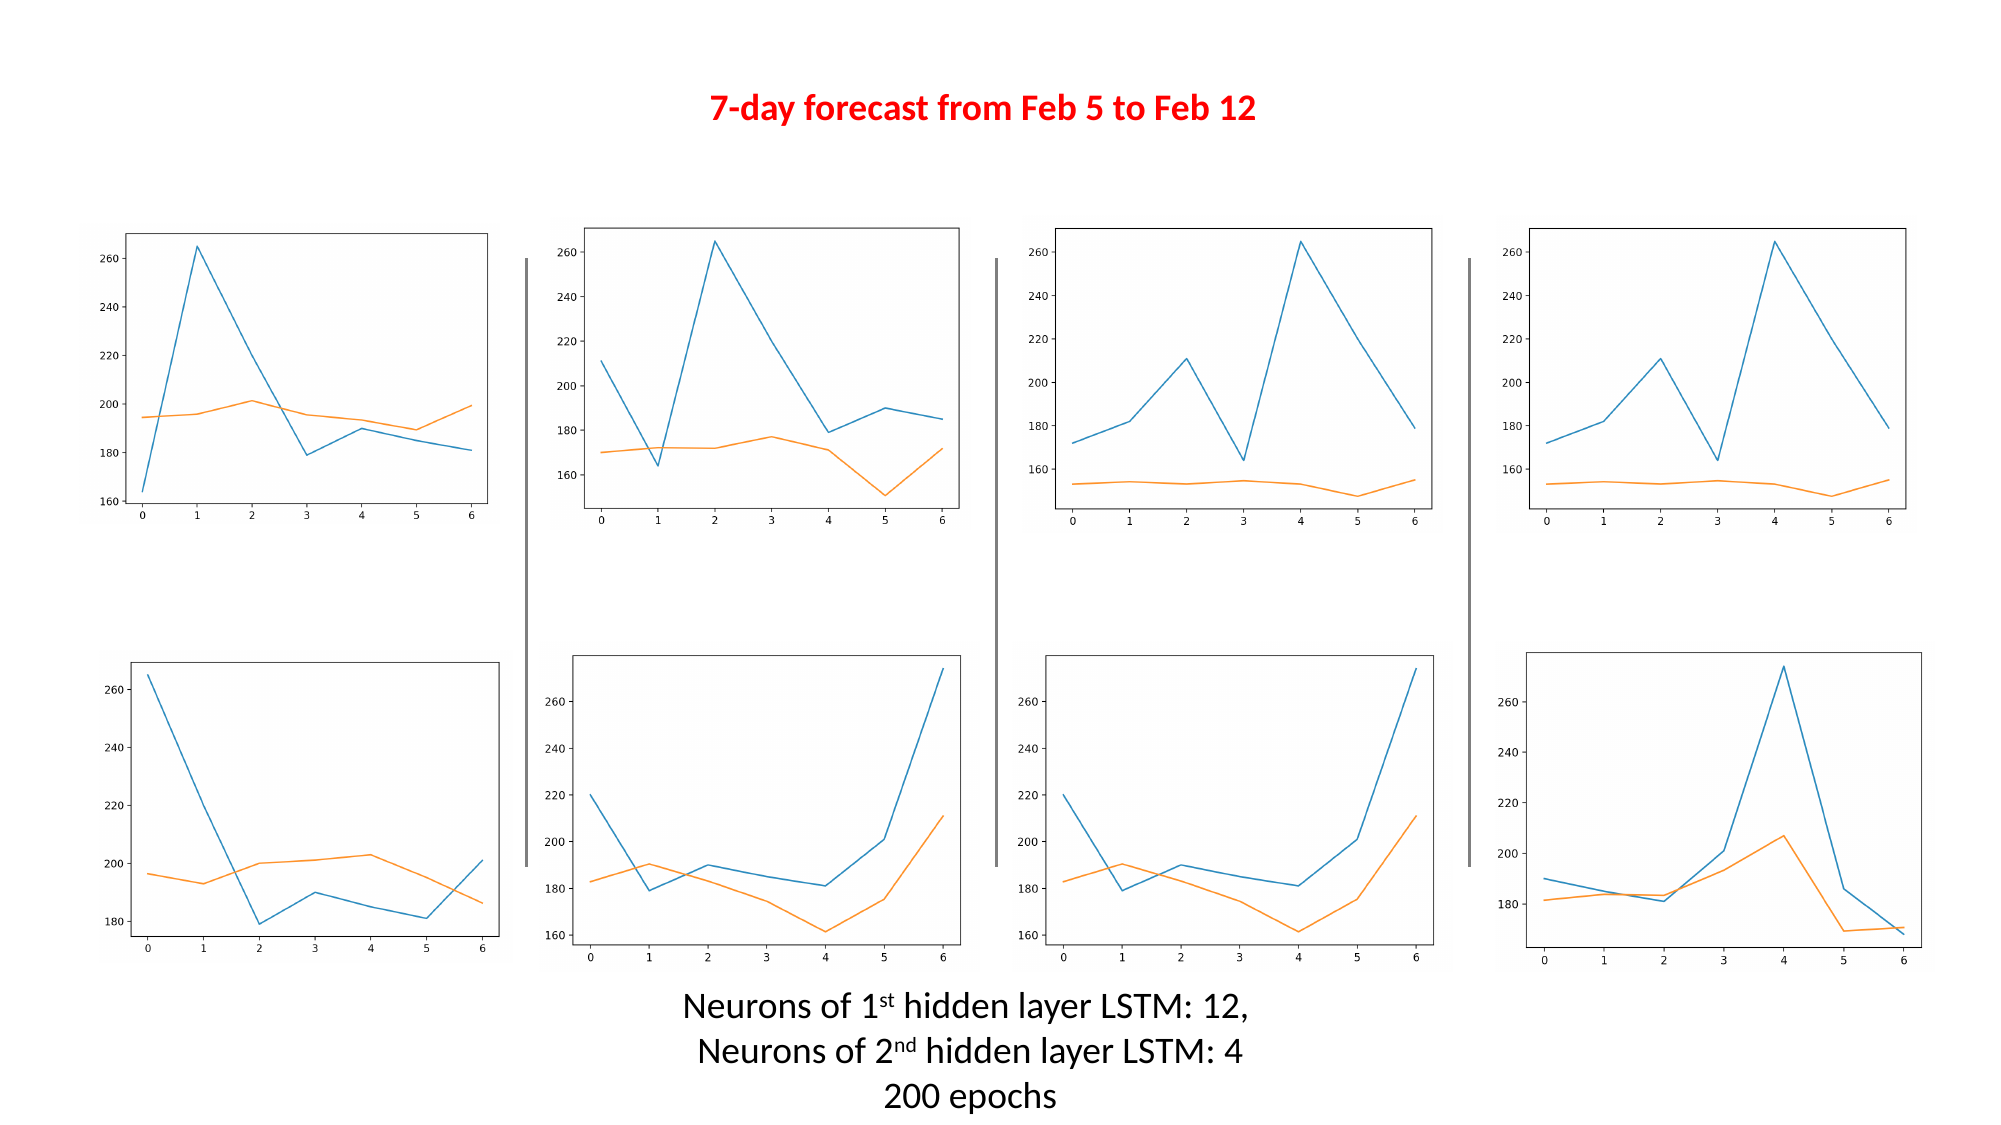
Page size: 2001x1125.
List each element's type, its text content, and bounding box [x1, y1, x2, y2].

text_box 7-day forecast from Feb 5 to Feb 12 [694, 75, 1272, 136]
picture [1496, 215, 1917, 533]
text_box Neurons of 1st hidden layer LSTM: 12, Neurons of 2nd hidden layer LSTM: 4 200 epochs [667, 973, 1273, 1124]
picture [1012, 641, 1453, 972]
picture [99, 650, 513, 963]
picture [79, 223, 500, 524]
picture [550, 217, 971, 530]
picture [1022, 215, 1443, 533]
picture [539, 641, 980, 972]
picture [1495, 641, 1935, 972]
